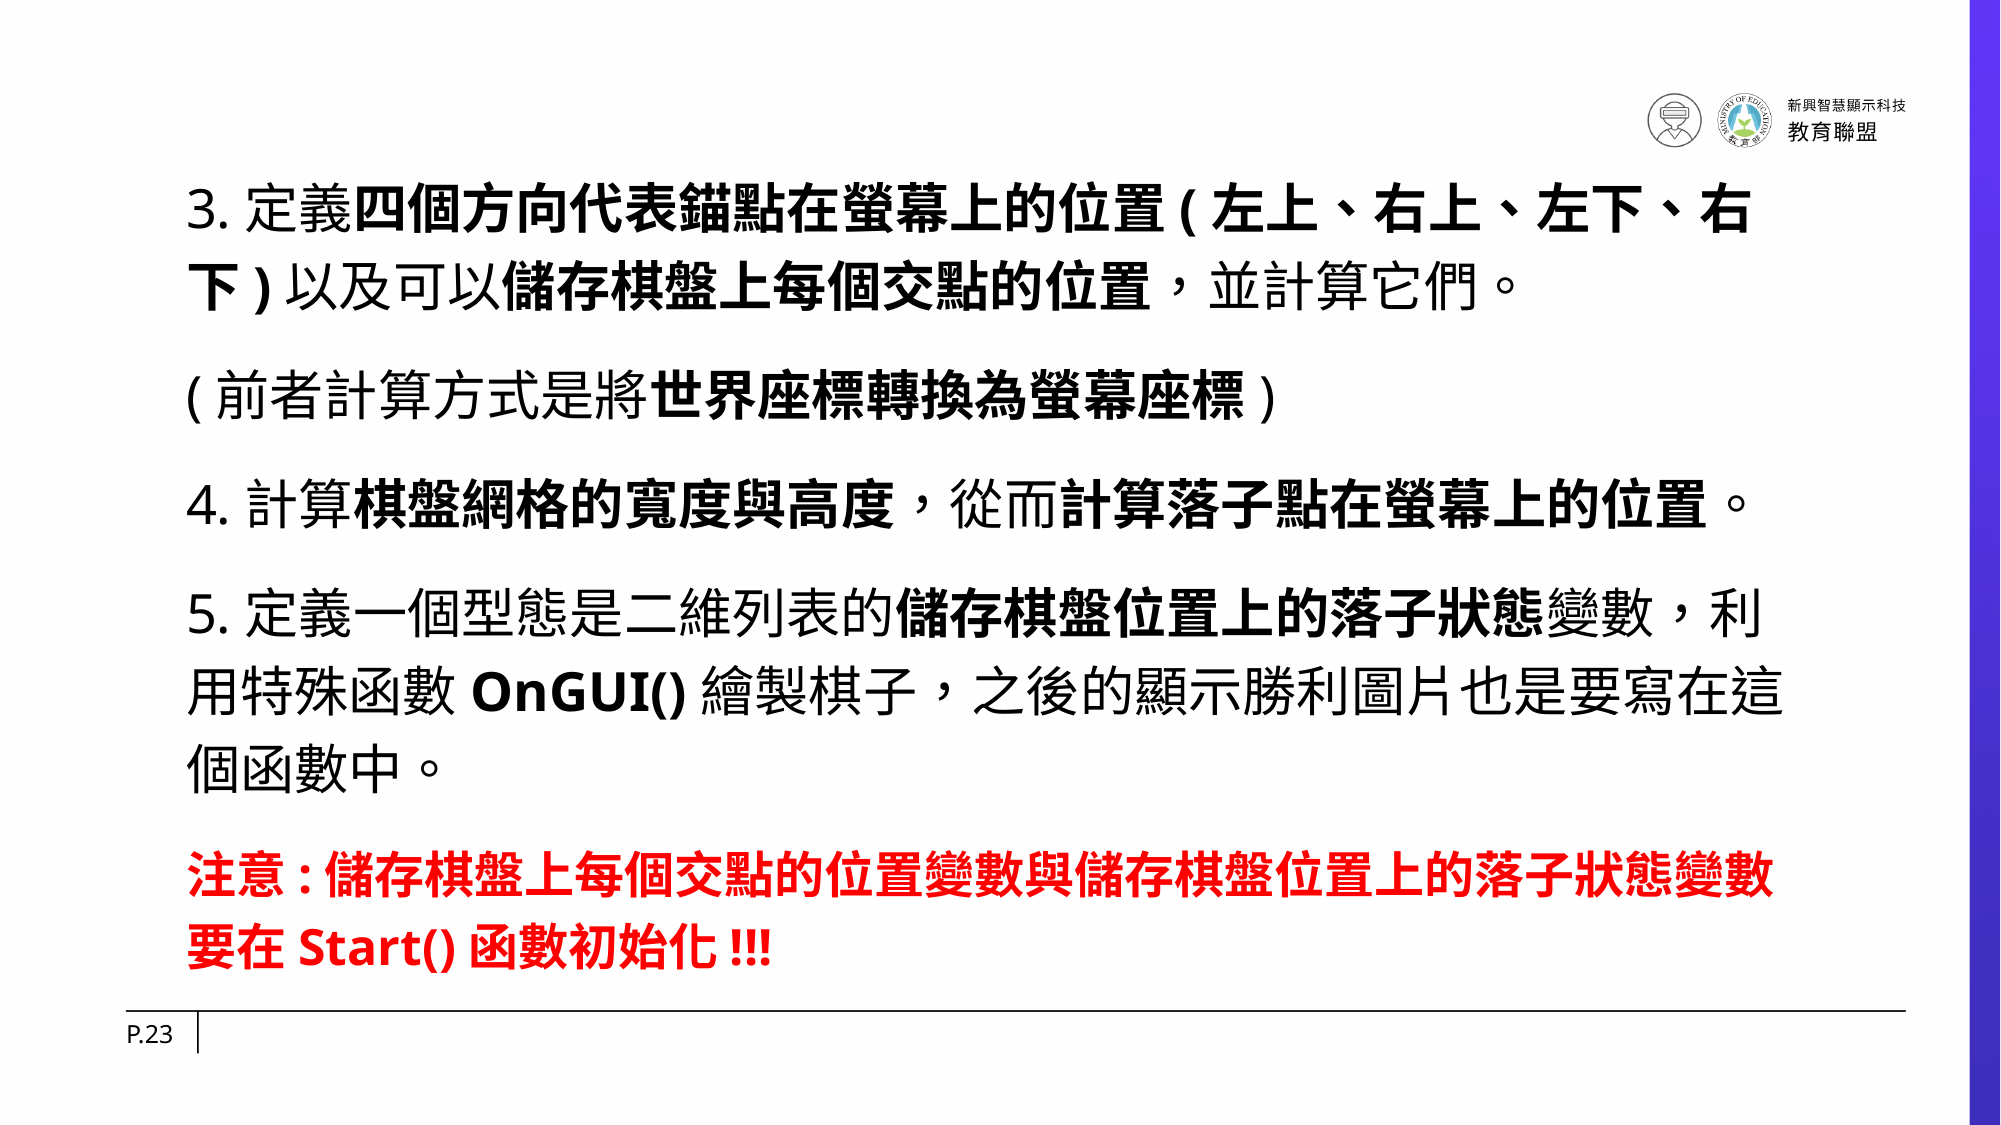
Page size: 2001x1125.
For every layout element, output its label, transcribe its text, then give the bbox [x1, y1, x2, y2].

picture [0, 0, 2001, 1125]
list 3.定義四個方向代表錨點在螢幕上的位置(左上、右上、左下、右下)以及可以儲存棋盤上每個交點的位置，並計算它們。 (前者計算方式是將世界座標轉換為螢幕座標) 4.計算棋盤網格的寬度與高度，從而計算落子點在螢幕上的位置。 5.定義一個型態是二維列表的儲存棋盤位置上的落子狀態變數，利用特殊函數OnGUI()繪製棋子，之後的顯示勝利圖片也是要寫在這個函數中。 注意:儲存棋盤上每個交點的位置變數與儲存棋盤位置上的落子狀態變數要在Start()函數初始化!!! [171, 153, 1829, 832]
slide_number P.23 [111, 1016, 204, 1055]
